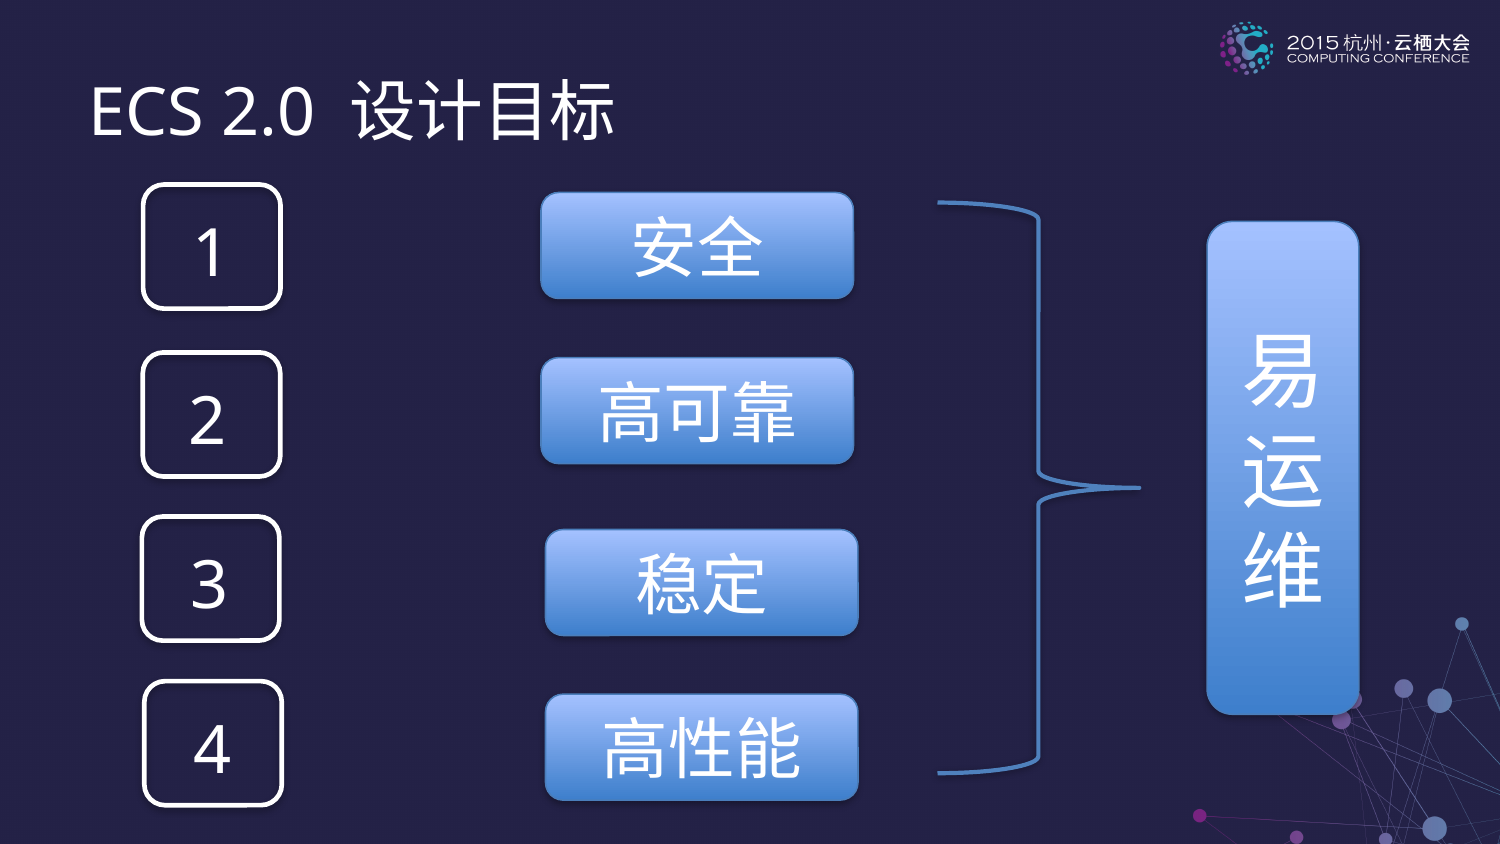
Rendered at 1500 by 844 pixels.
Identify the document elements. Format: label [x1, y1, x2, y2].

text_box [144, 680, 283, 806]
picture [0, 0, 1500, 844]
text_box [142, 352, 281, 477]
text_box [142, 184, 281, 309]
text_box [141, 516, 280, 641]
